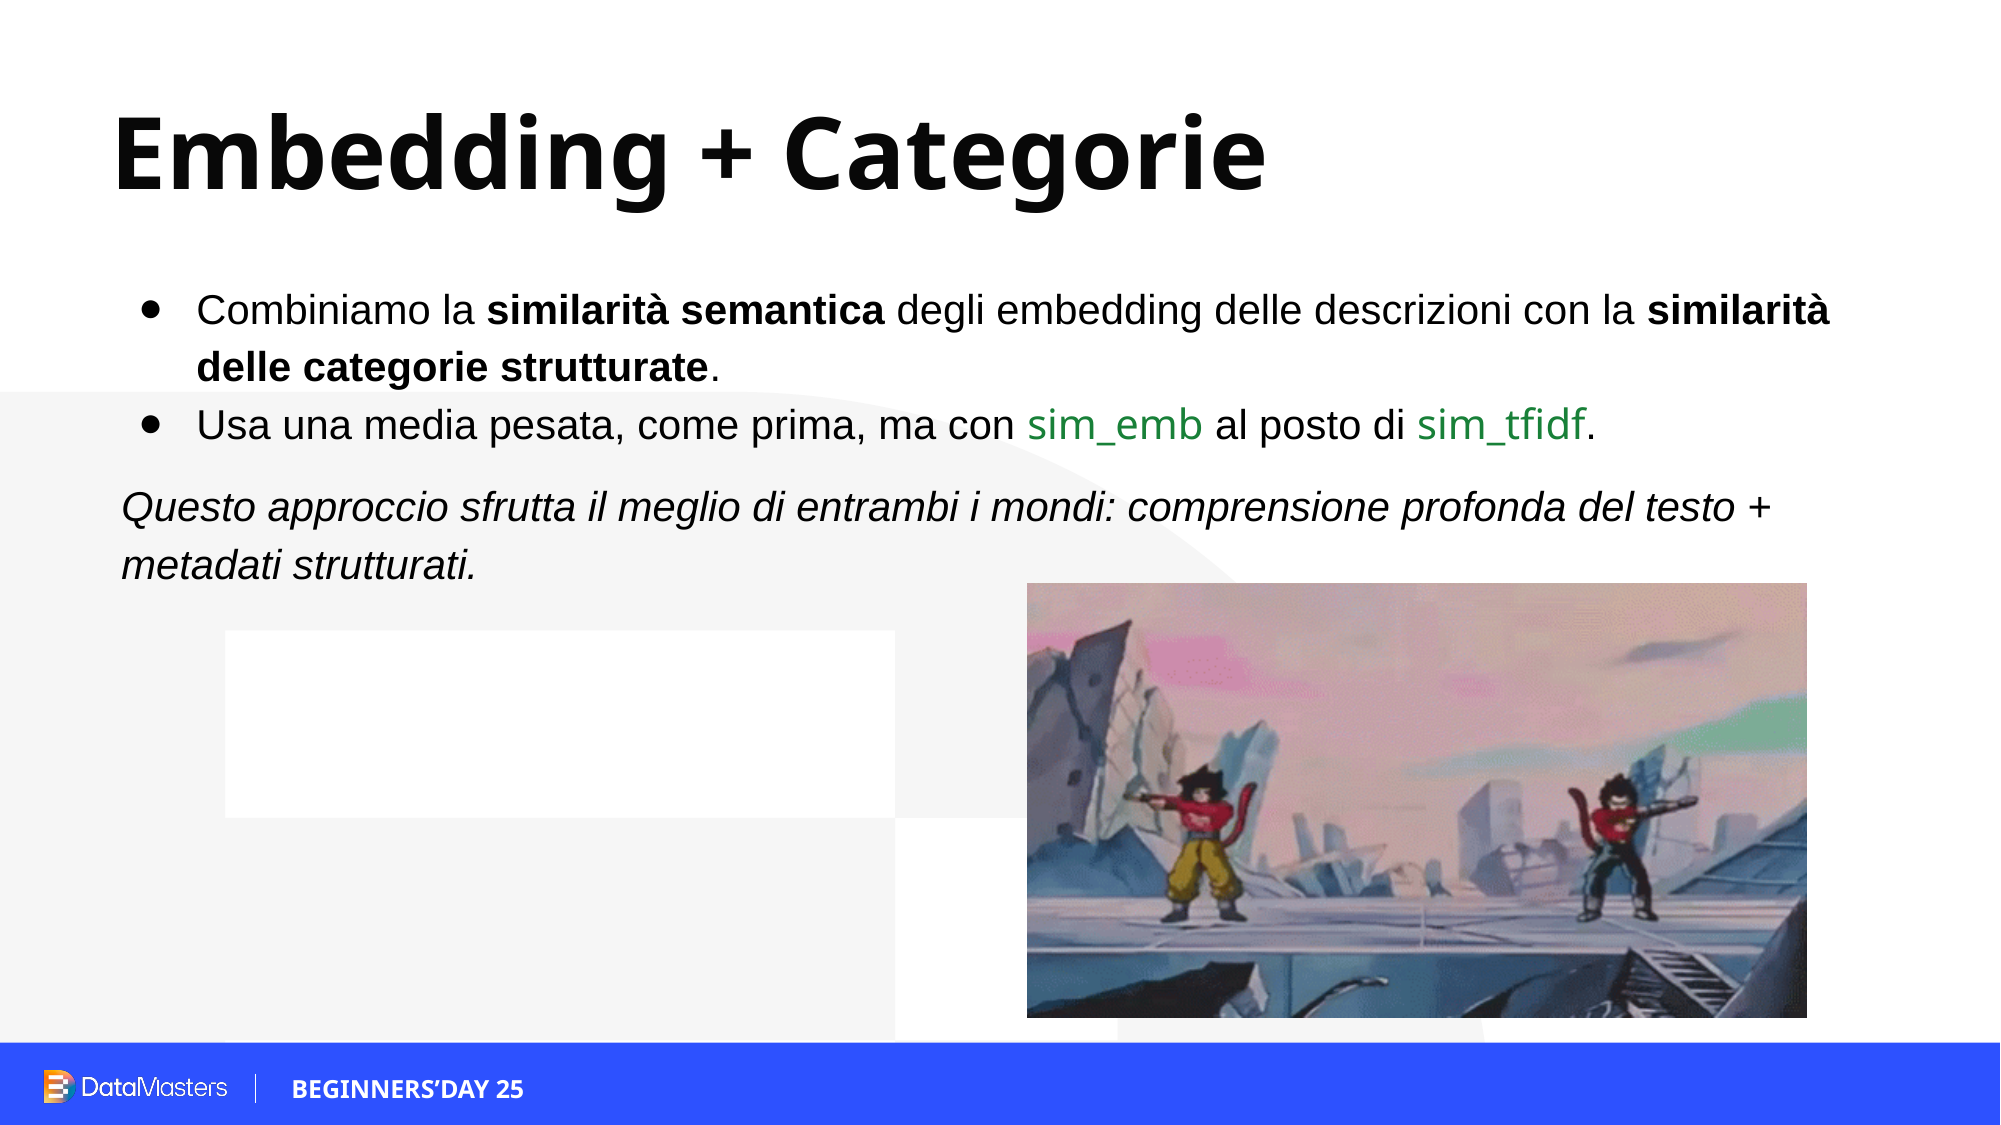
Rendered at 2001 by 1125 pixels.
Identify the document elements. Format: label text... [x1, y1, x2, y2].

picture [0, 1028, 227, 1125]
text_box Combiniamo la similarità semantica degli embedding delle descrizioni con la similarità delle categorie strutturate. Usa una media pesata, come prima, ma con sim_emb al posto di sim_tfidf. Questo approccio sfrutta il meglio di entrambi i mondi: comprensione profonda del testo + metadati strutturati. [106, 267, 1857, 670]
picture [1027, 583, 1807, 1019]
title Embedding + Categorie [95, 82, 1554, 233]
